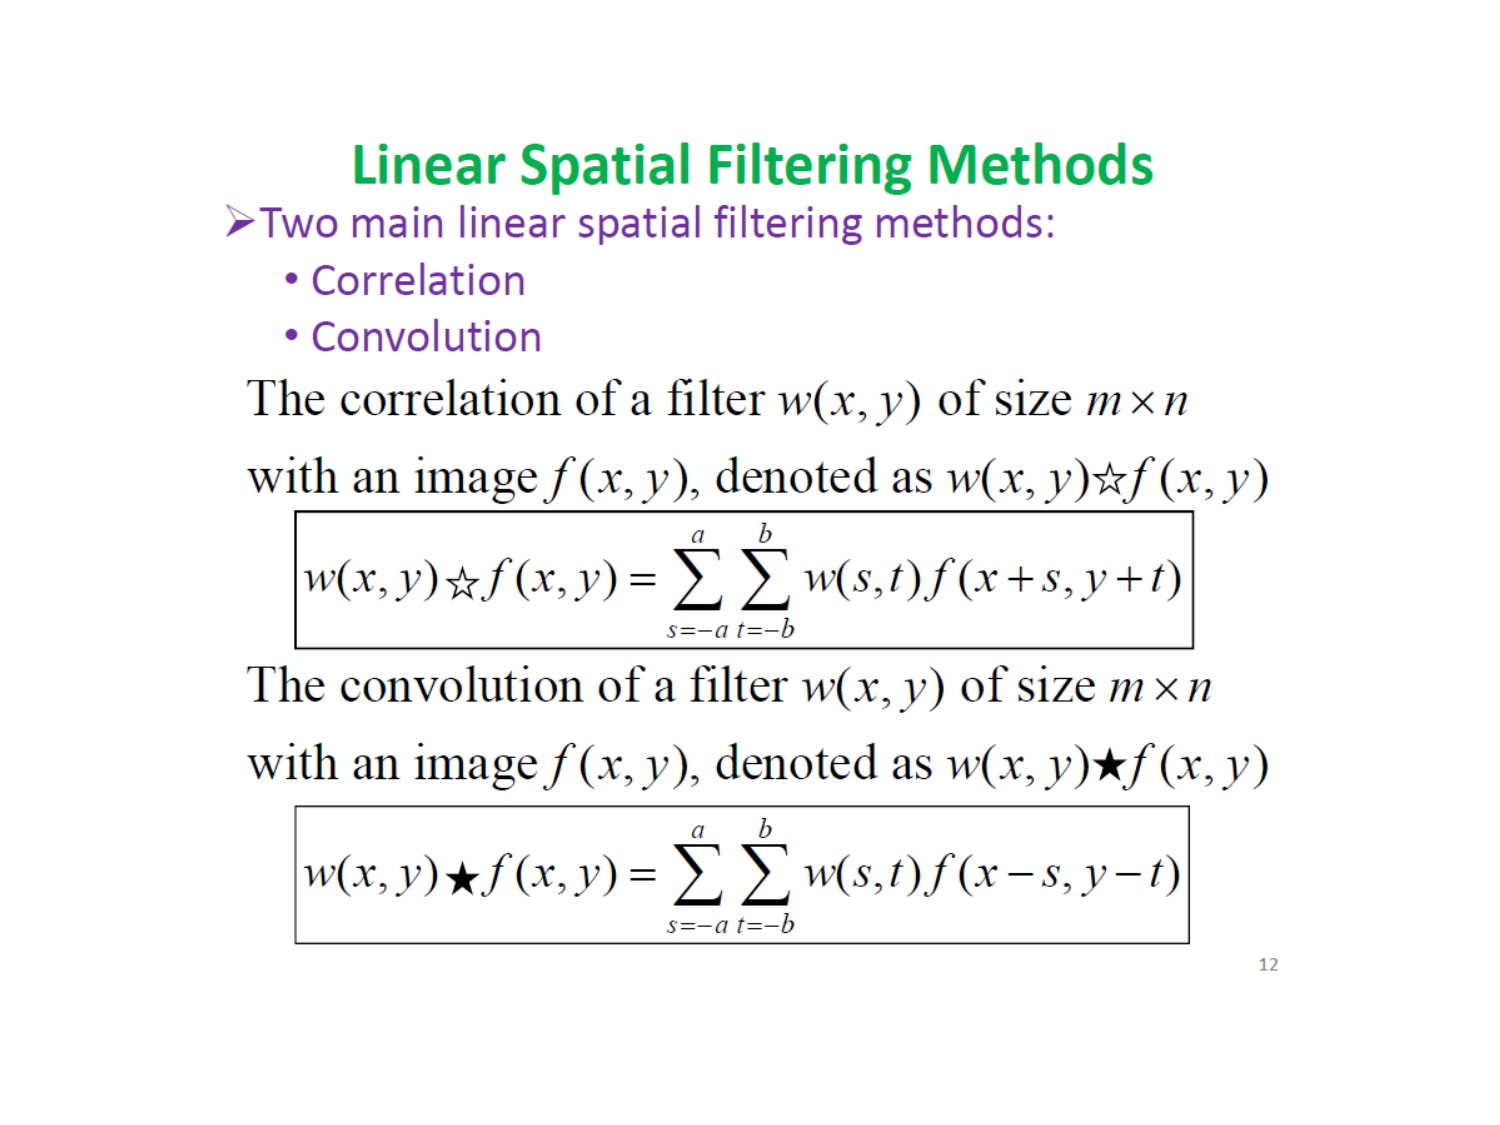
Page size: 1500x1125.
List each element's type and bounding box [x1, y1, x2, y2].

picture [107, 115, 1393, 1011]
